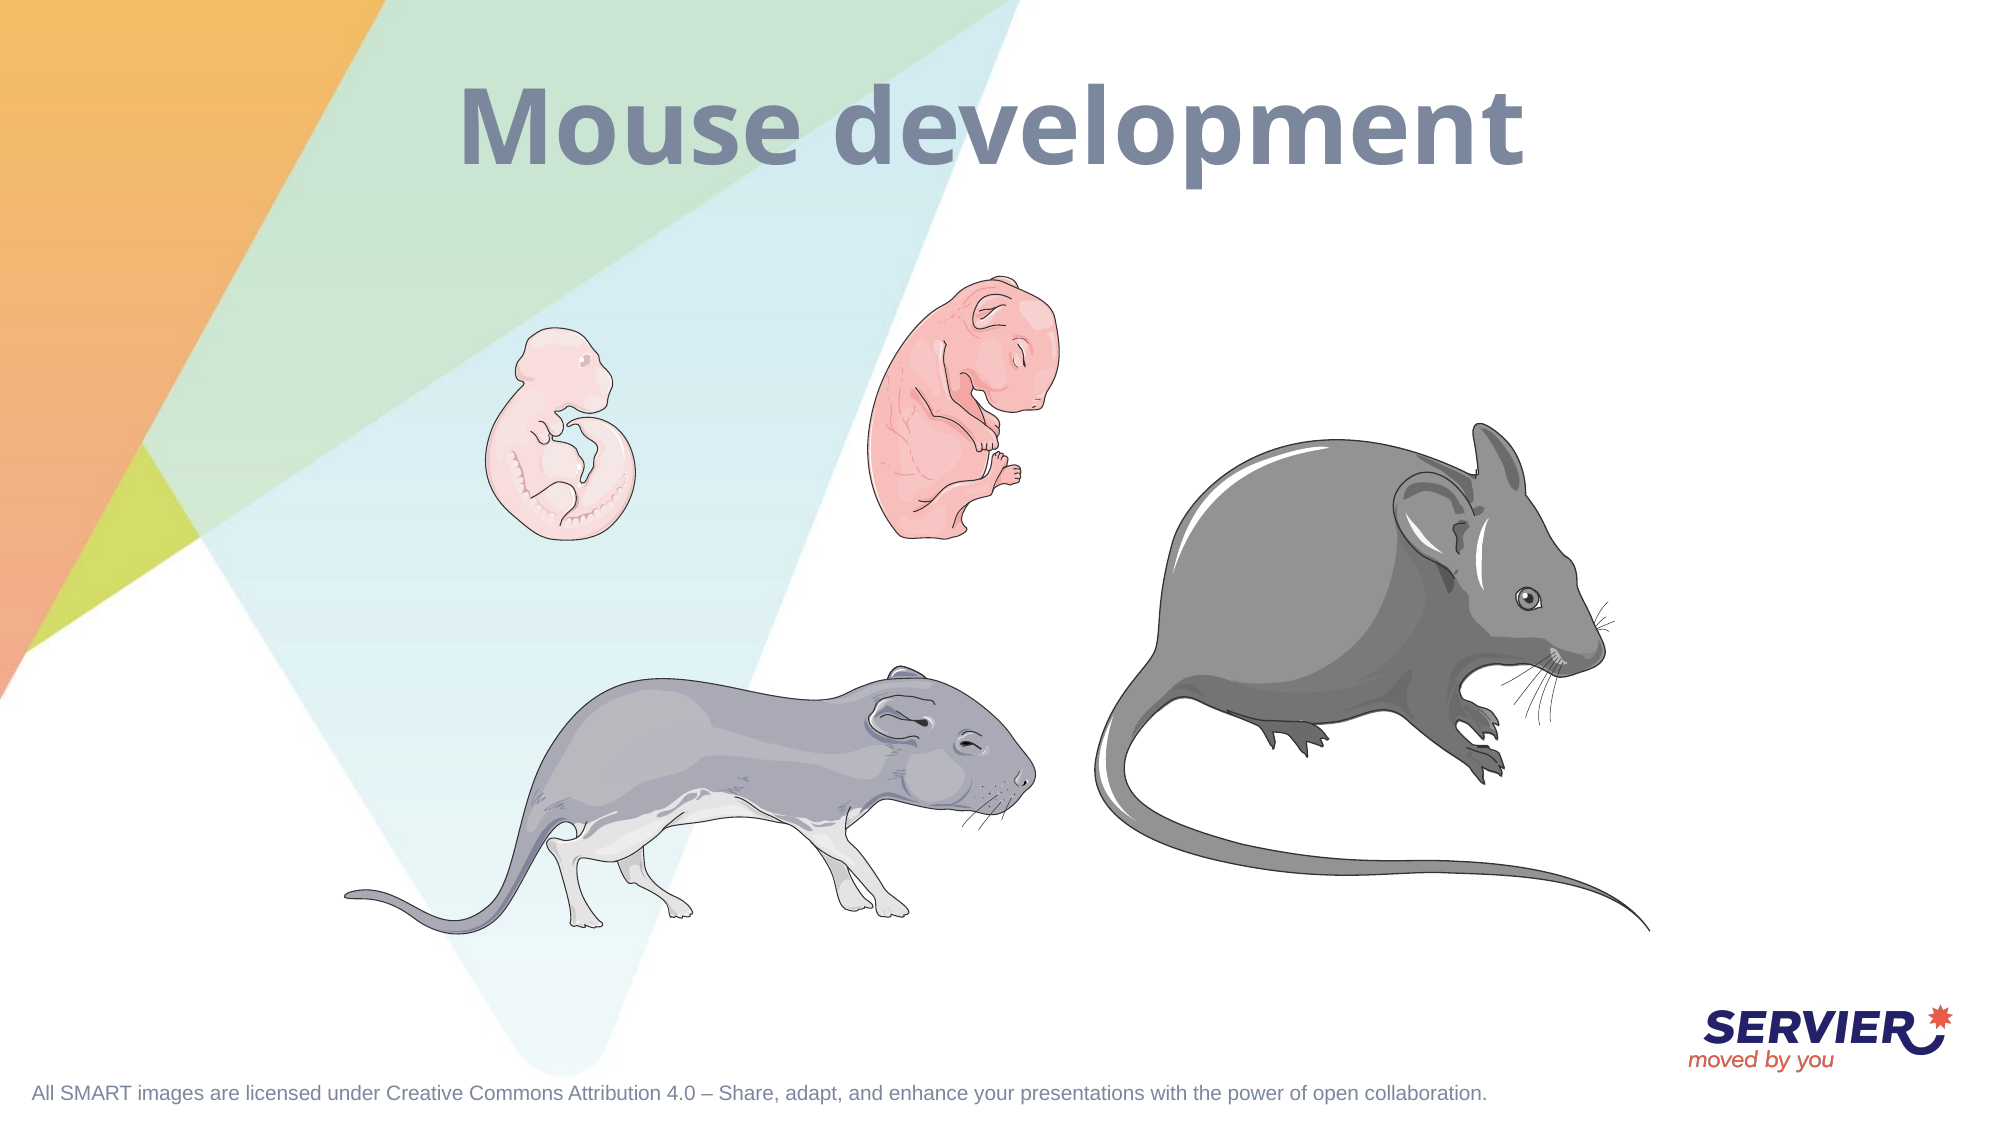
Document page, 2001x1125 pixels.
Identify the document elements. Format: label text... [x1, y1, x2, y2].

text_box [337, 662, 1038, 954]
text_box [474, 324, 646, 542]
picture [0, 0, 2001, 1125]
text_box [1074, 387, 1650, 932]
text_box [849, 274, 1066, 544]
title Mouse development [55, 12, 1927, 232]
